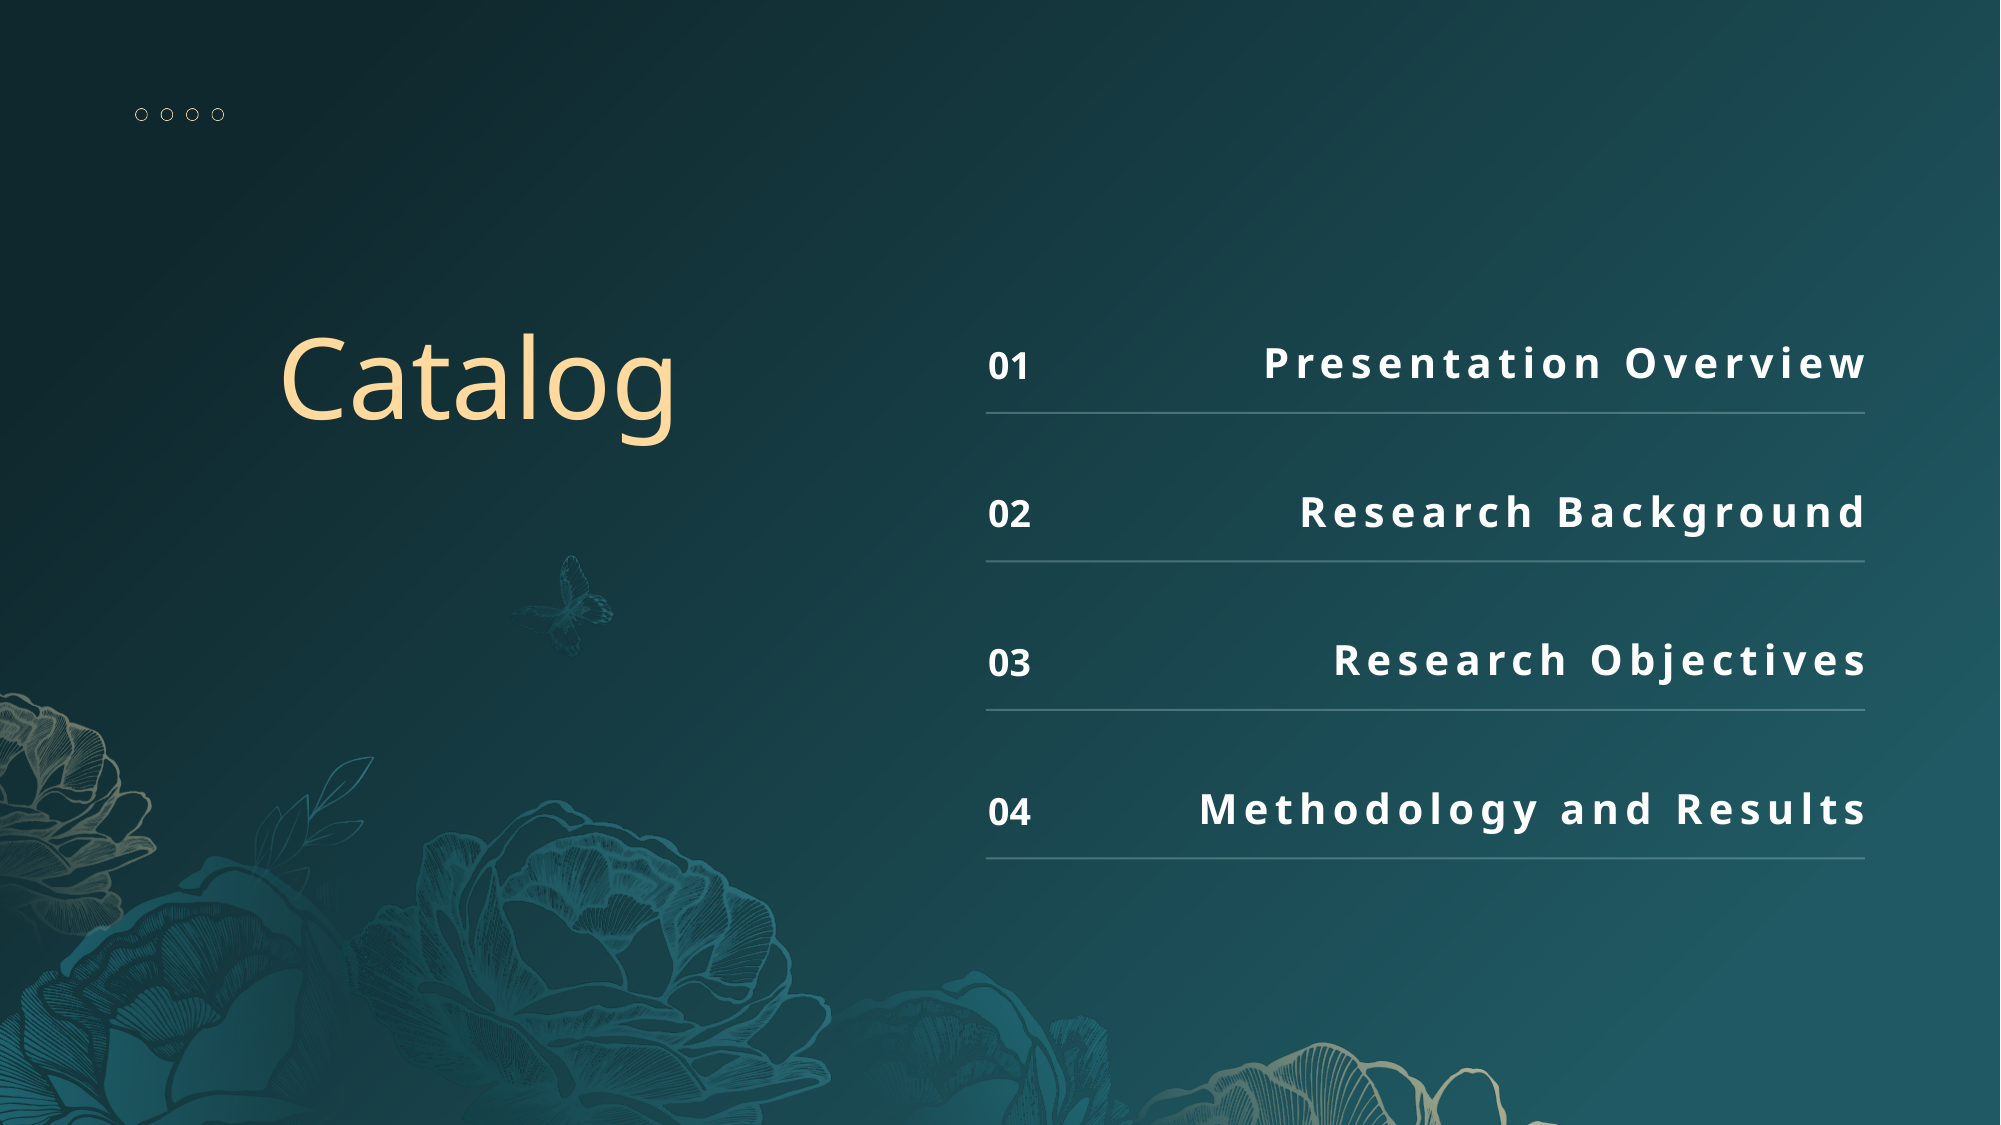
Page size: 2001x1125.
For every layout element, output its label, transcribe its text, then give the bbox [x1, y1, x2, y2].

picture [0, 0, 2000, 1125]
text_box Research Background [1174, 428, 1865, 536]
title Catalog [277, 206, 750, 543]
text_box Research Objectives [1174, 577, 1865, 684]
text_box 02 [923, 428, 1031, 536]
text_box 01 [923, 280, 1031, 387]
text_box 04 [923, 725, 1031, 833]
text_box Presentation Overview [1174, 280, 1865, 387]
text_box Methodology and Results [1174, 725, 1865, 833]
text_box 03 [923, 577, 1031, 684]
